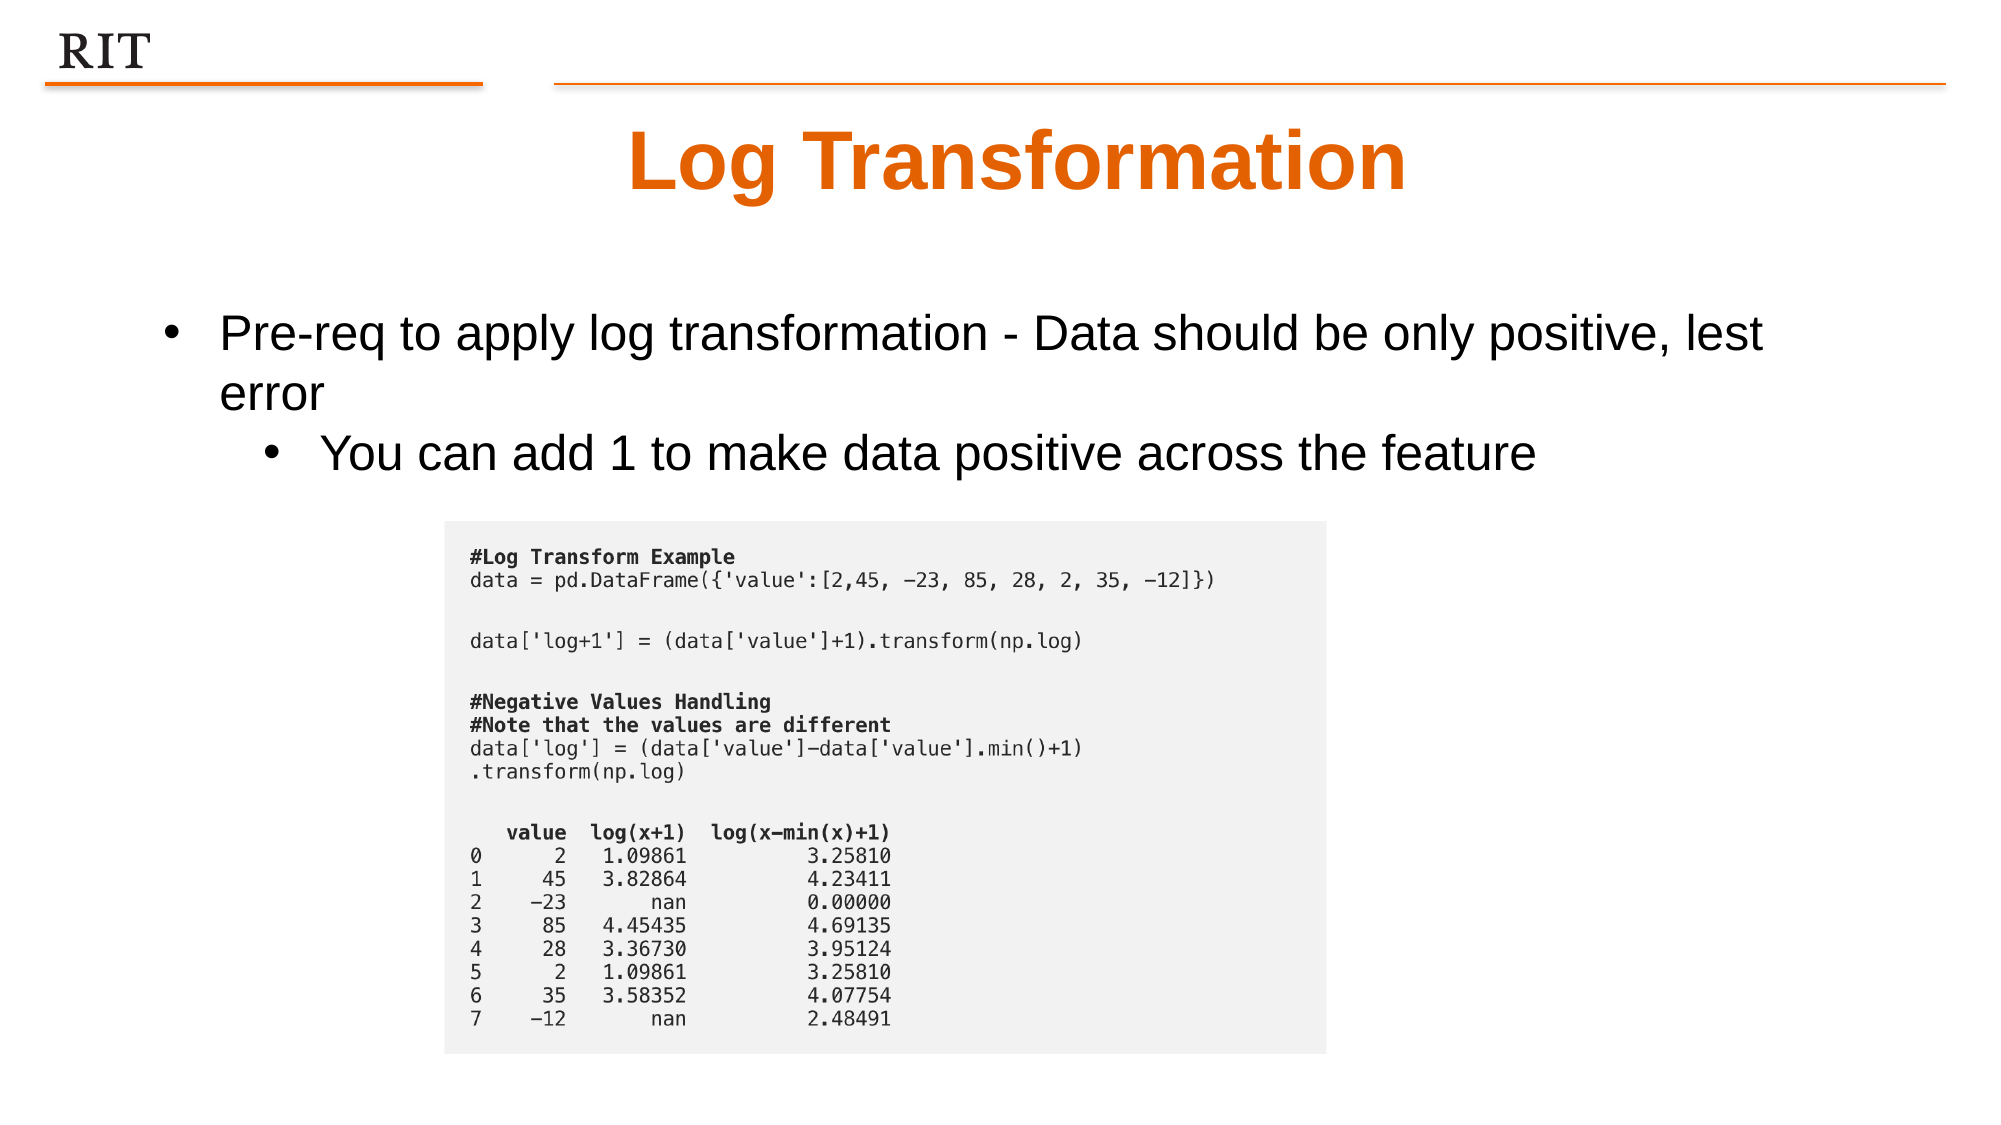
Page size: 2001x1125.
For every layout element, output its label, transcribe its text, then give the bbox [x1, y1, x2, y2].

title Log Transformation [117, 114, 1918, 198]
text_box Pre-req to apply log transformation - Data should be only positive, lest error You can add 1 to make data positive across the feature [143, 280, 1892, 966]
picture [430, 508, 1347, 1068]
